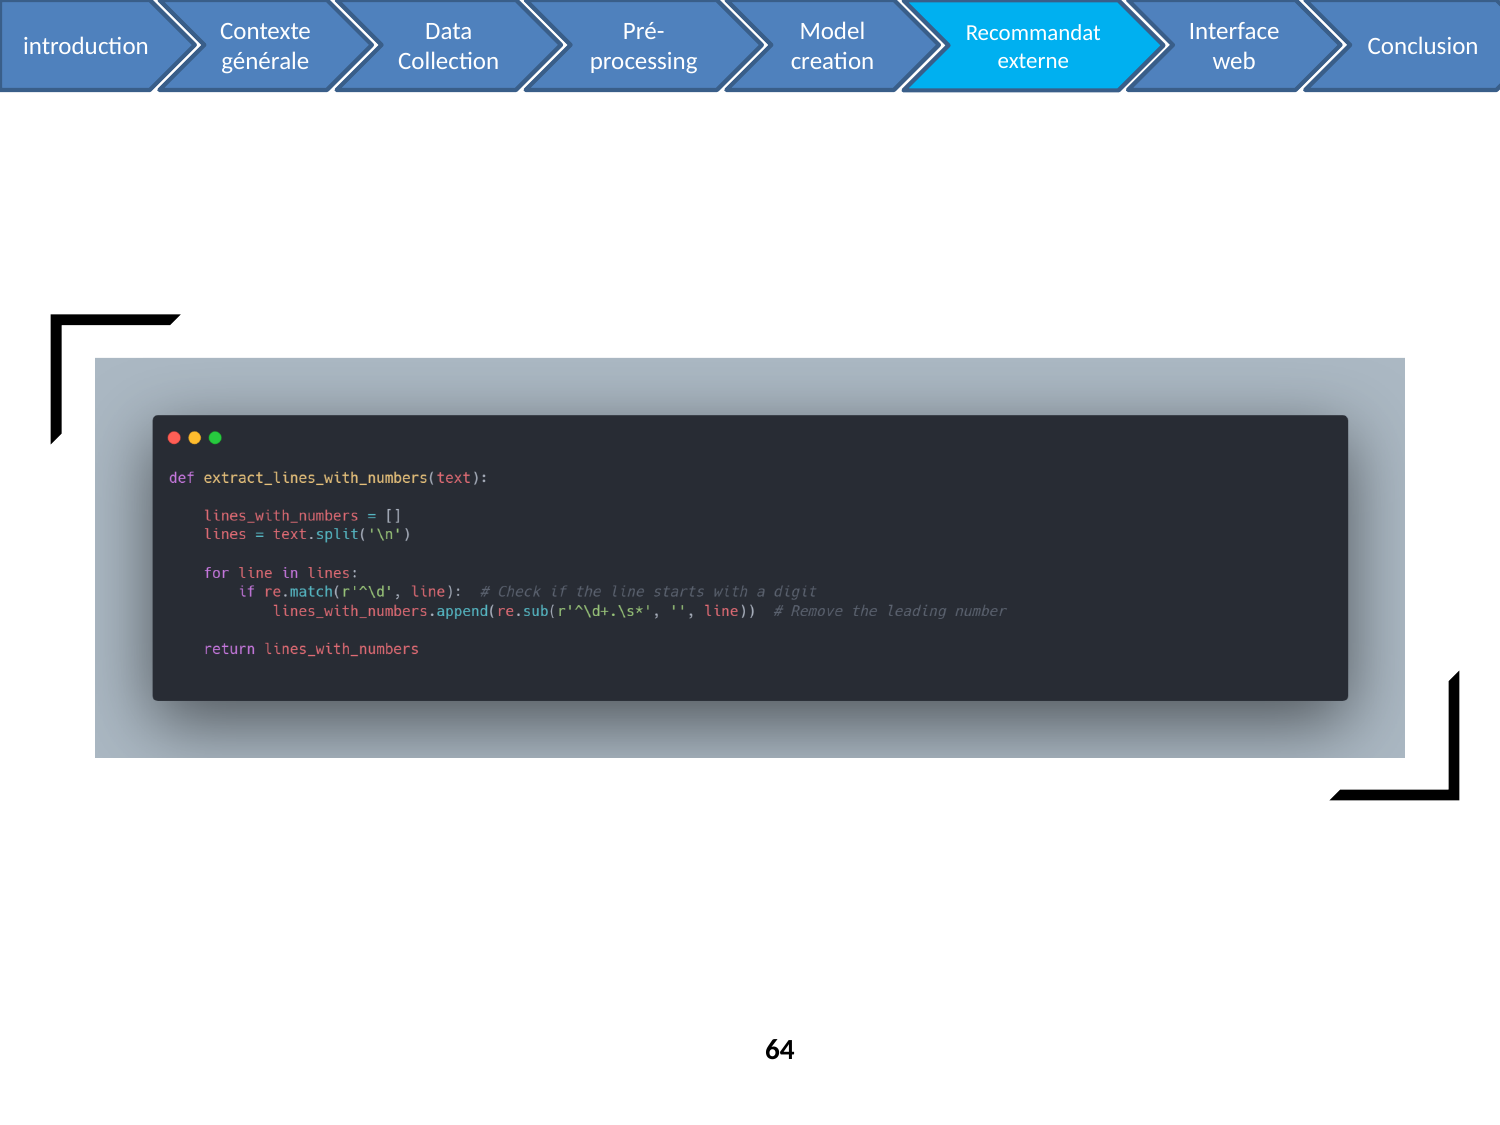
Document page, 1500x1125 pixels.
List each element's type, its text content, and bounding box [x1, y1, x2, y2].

text_box Pré-processing [525, 0, 762, 90]
text_box Contexte générale [159, 0, 372, 90]
text_box [50, 314, 181, 445]
text_box 64 [749, 1023, 833, 1074]
text_box [1329, 670, 1460, 801]
text_box Data Collection [336, 0, 562, 90]
text_box Recommandat externe [903, 0, 1164, 91]
text_box introduction [0, 0, 195, 90]
text_box Interface web [1127, 0, 1341, 90]
text_box Conclusion [1305, 0, 1500, 90]
text_box Model creation [726, 0, 939, 90]
picture [95, 357, 1405, 759]
